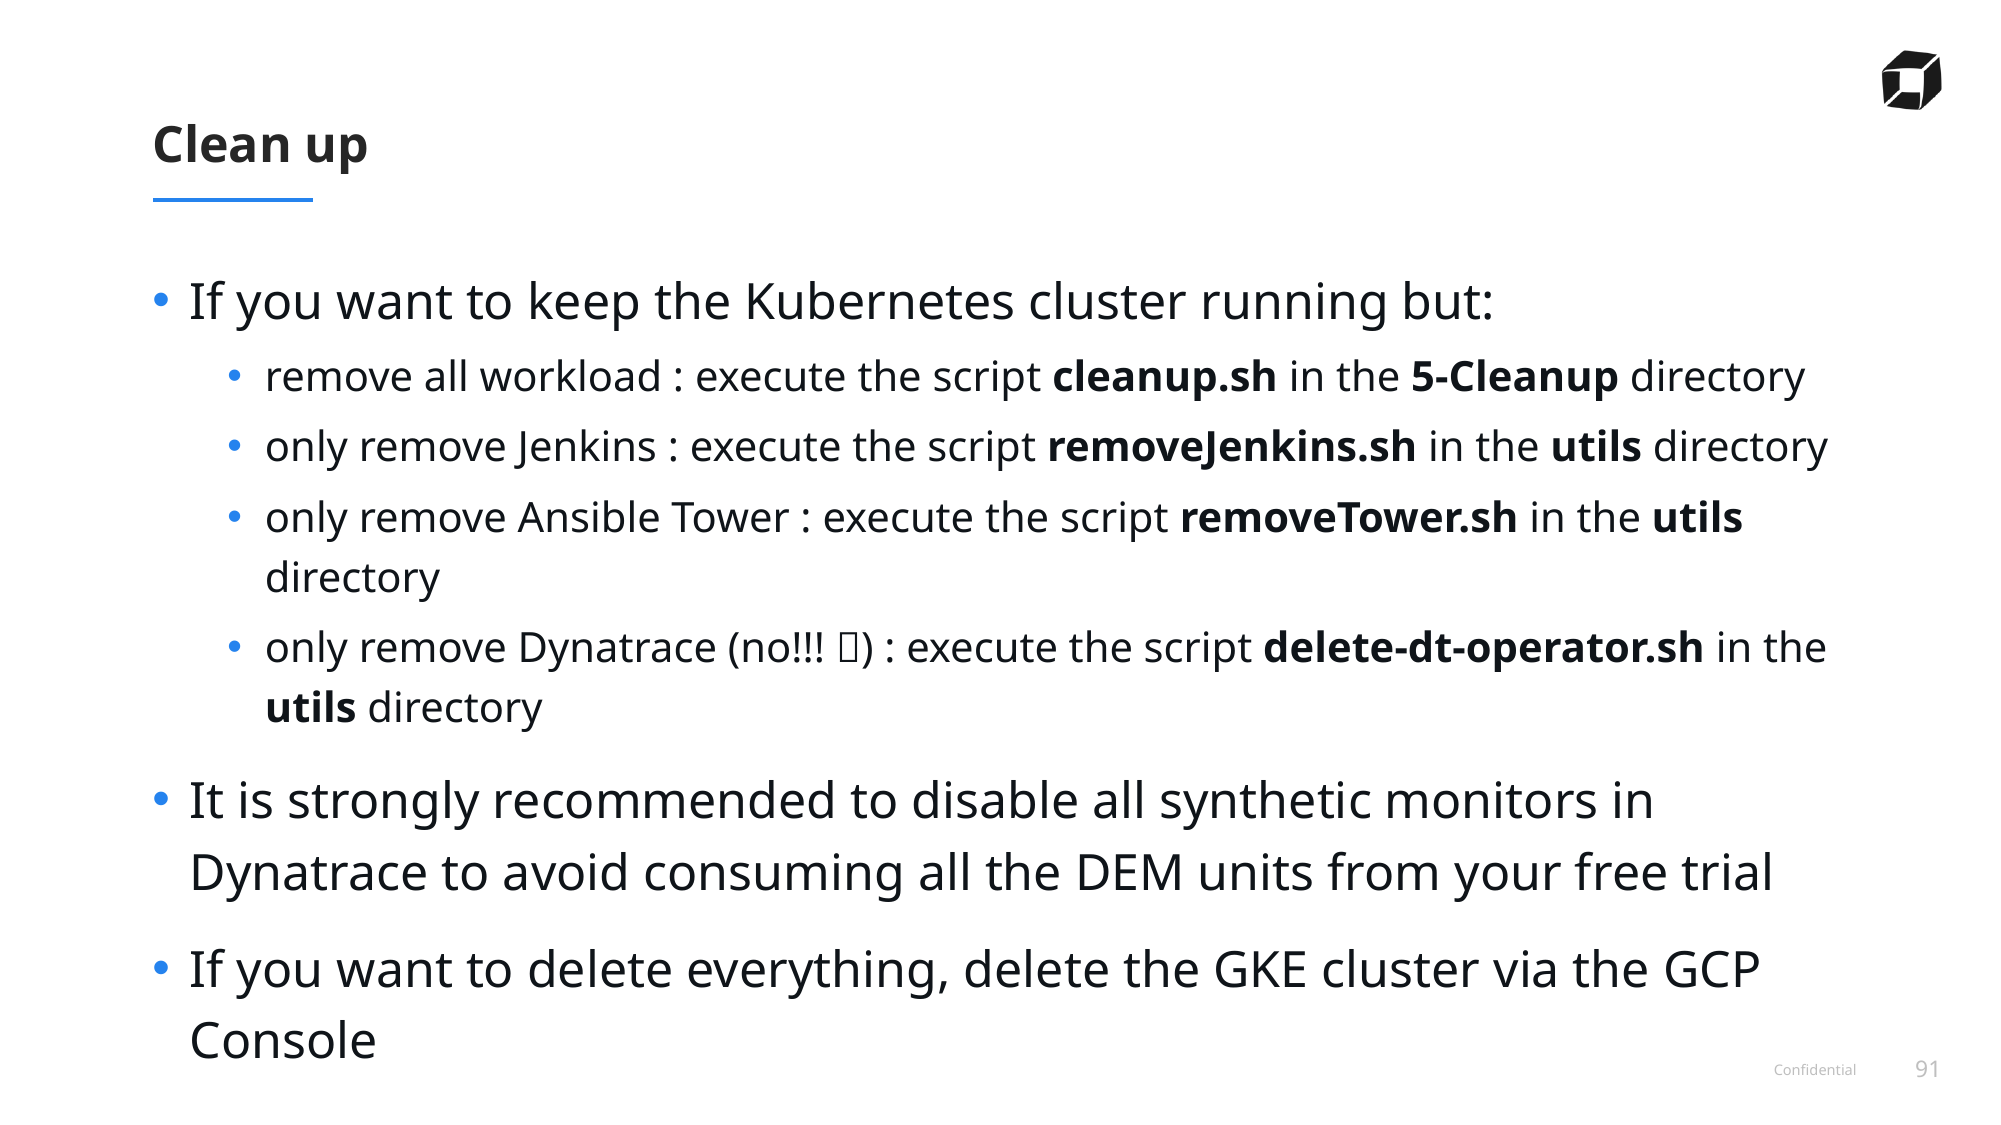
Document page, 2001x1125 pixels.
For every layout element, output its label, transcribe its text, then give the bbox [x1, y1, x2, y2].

title Clean up [137, 59, 1863, 181]
list If you want to keep the Kubernetes cluster running but: remove all workload : execute the script cleanup.sh in the 5-Cleanup directory only remove Jenkins : execute the script removeJenkins.sh in the utils directory only remove Ansible Tower : execute the script removeTower.sh in the utils directory only remove Dynatrace (no!!! ) : execute the script delete-dt-operator.sh in the utils directory It is strongly recommended to disable all synthetic monitors in Dynatrace to avoid consuming all the DEM units from your free trial If you want to delete everything, delete the GKE cluster via the GCP Console [137, 249, 1863, 1014]
picture [1881, 50, 1942, 110]
